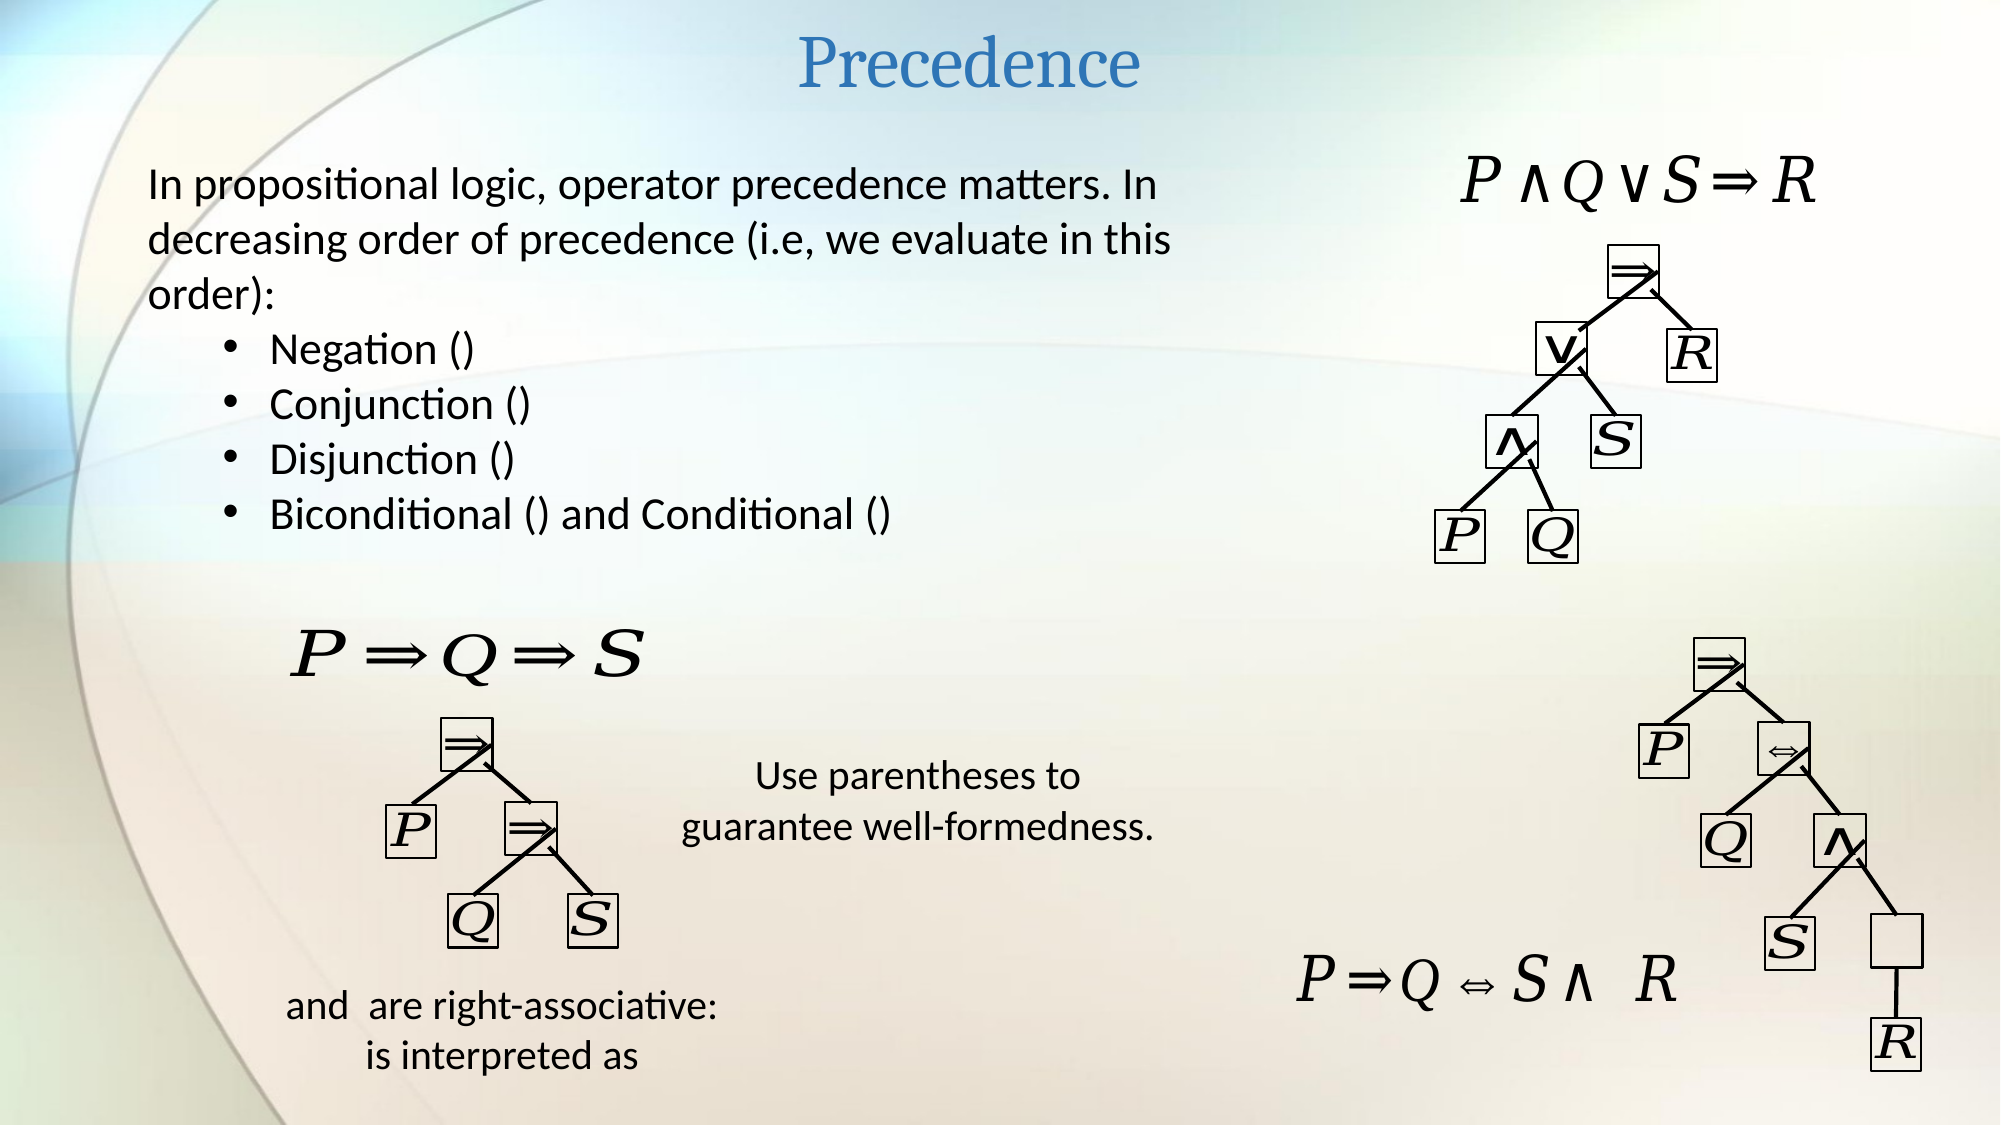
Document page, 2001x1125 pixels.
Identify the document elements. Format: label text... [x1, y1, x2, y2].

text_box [1639, 638, 1922, 1070]
text_box Precedence [77, 11, 1863, 105]
text_box Use parentheses to guarantee well-formedness. [664, 740, 1172, 856]
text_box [387, 719, 618, 947]
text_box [1436, 245, 1717, 563]
picture [0, 0, 2001, 1125]
